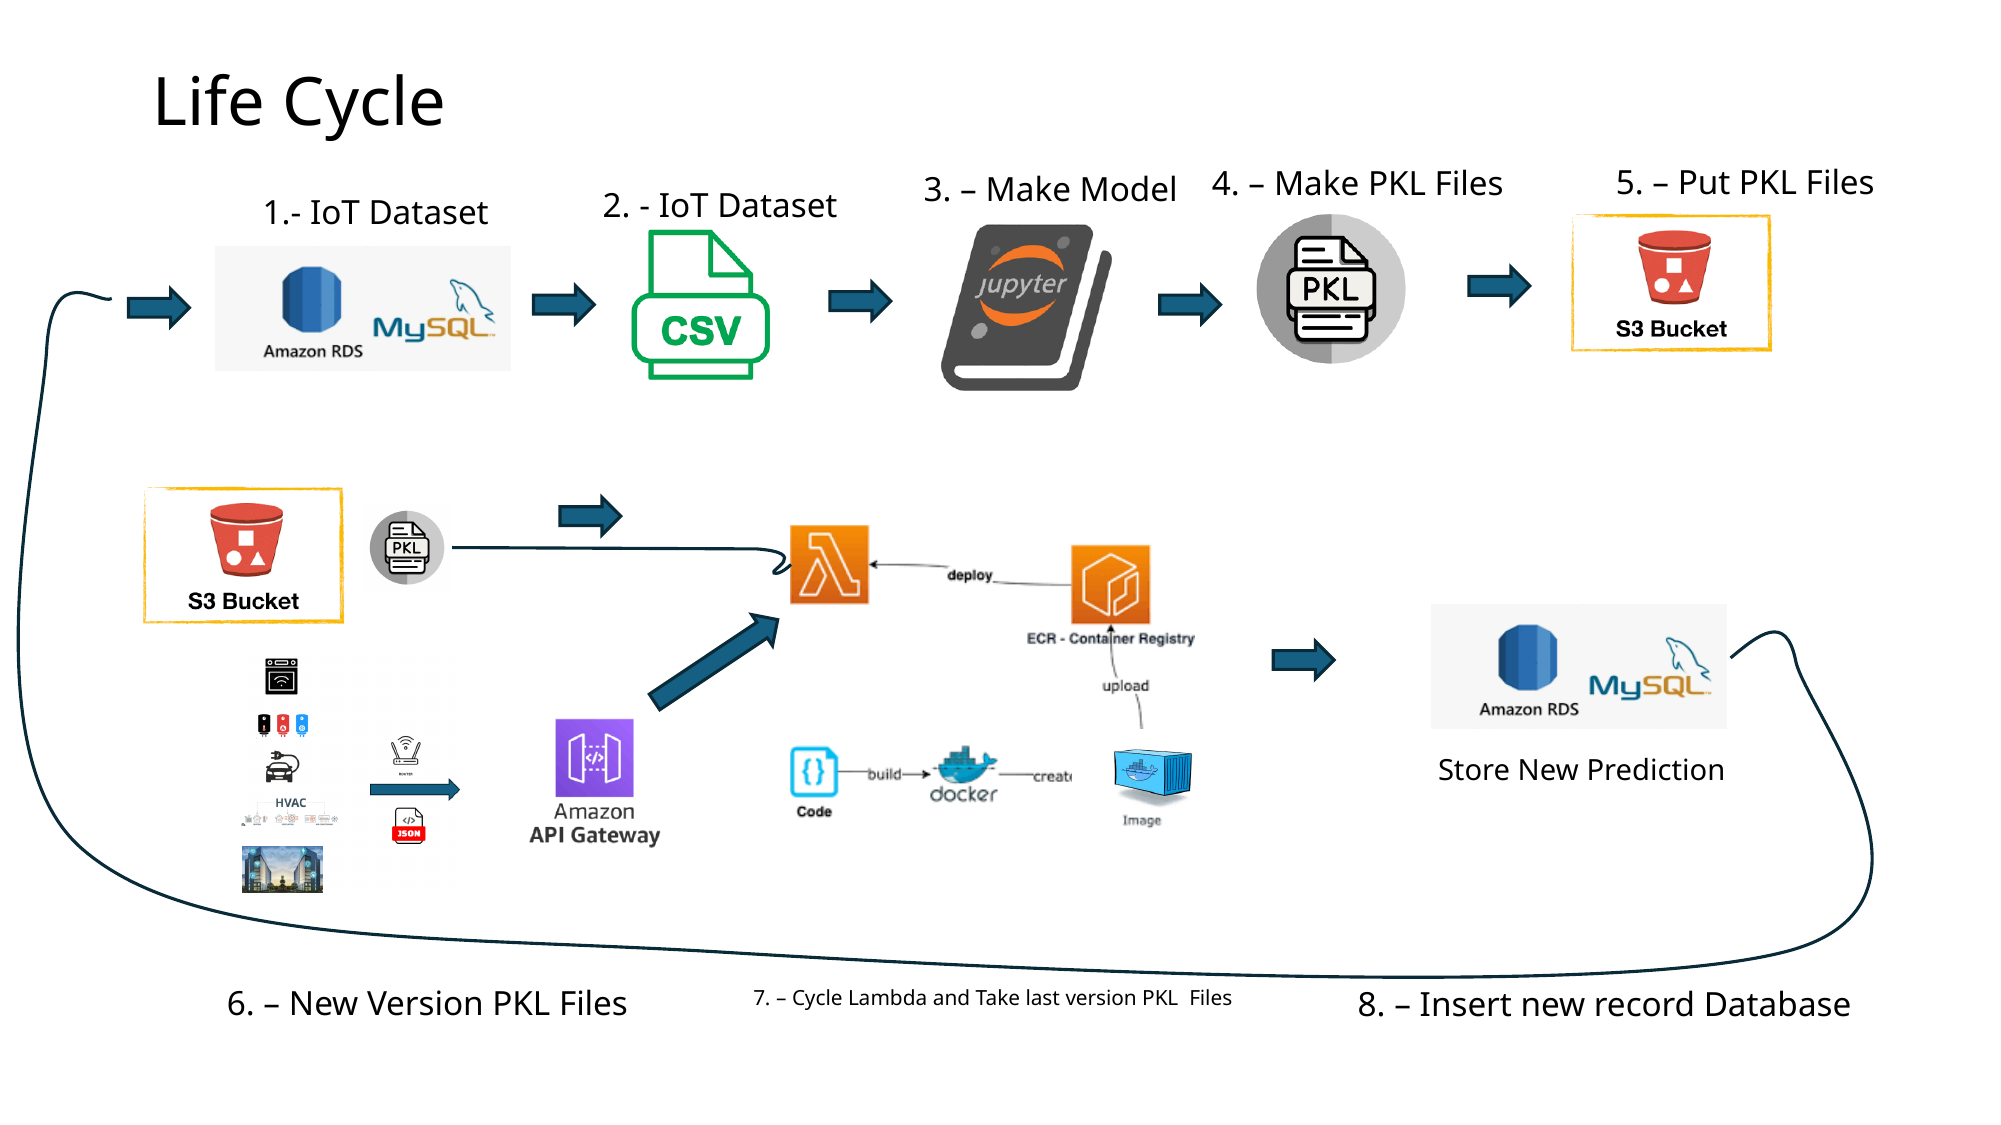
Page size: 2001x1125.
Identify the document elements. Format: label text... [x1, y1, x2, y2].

text_box [531, 282, 597, 328]
picture [617, 221, 784, 388]
picture [215, 245, 511, 372]
text_box 2. - IoT Dataset [587, 176, 853, 232]
text_box [649, 612, 780, 703]
text_box 8. – Insert new record Database [1342, 976, 1876, 1031]
text_box Store New Prediction [1423, 743, 1741, 794]
text_box [1158, 282, 1223, 328]
text_box [126, 285, 192, 331]
text_box 3. – Make Model [908, 160, 1193, 216]
title Life Cycle [137, 59, 1863, 148]
picture [1431, 603, 1727, 729]
picture [789, 524, 1234, 830]
text_box 7. – Cycle Lambda and Take last version PKL Files [738, 977, 1247, 1018]
text_box 6. – New Version PKL Files [212, 975, 653, 1030]
picture [1240, 198, 1422, 379]
text_box [16, 290, 1874, 979]
text_box 1.- IoT Dataset [247, 184, 504, 239]
picture [362, 502, 452, 593]
picture [140, 483, 346, 626]
picture [514, 692, 674, 871]
text_box [1467, 263, 1533, 309]
picture [1568, 211, 1774, 354]
text_box 5. – Put PKL Files [1601, 153, 1890, 209]
text_box [828, 278, 893, 324]
text_box 4. – Make PKL Files [1197, 154, 1519, 210]
picture [238, 642, 464, 896]
picture [940, 224, 1113, 391]
